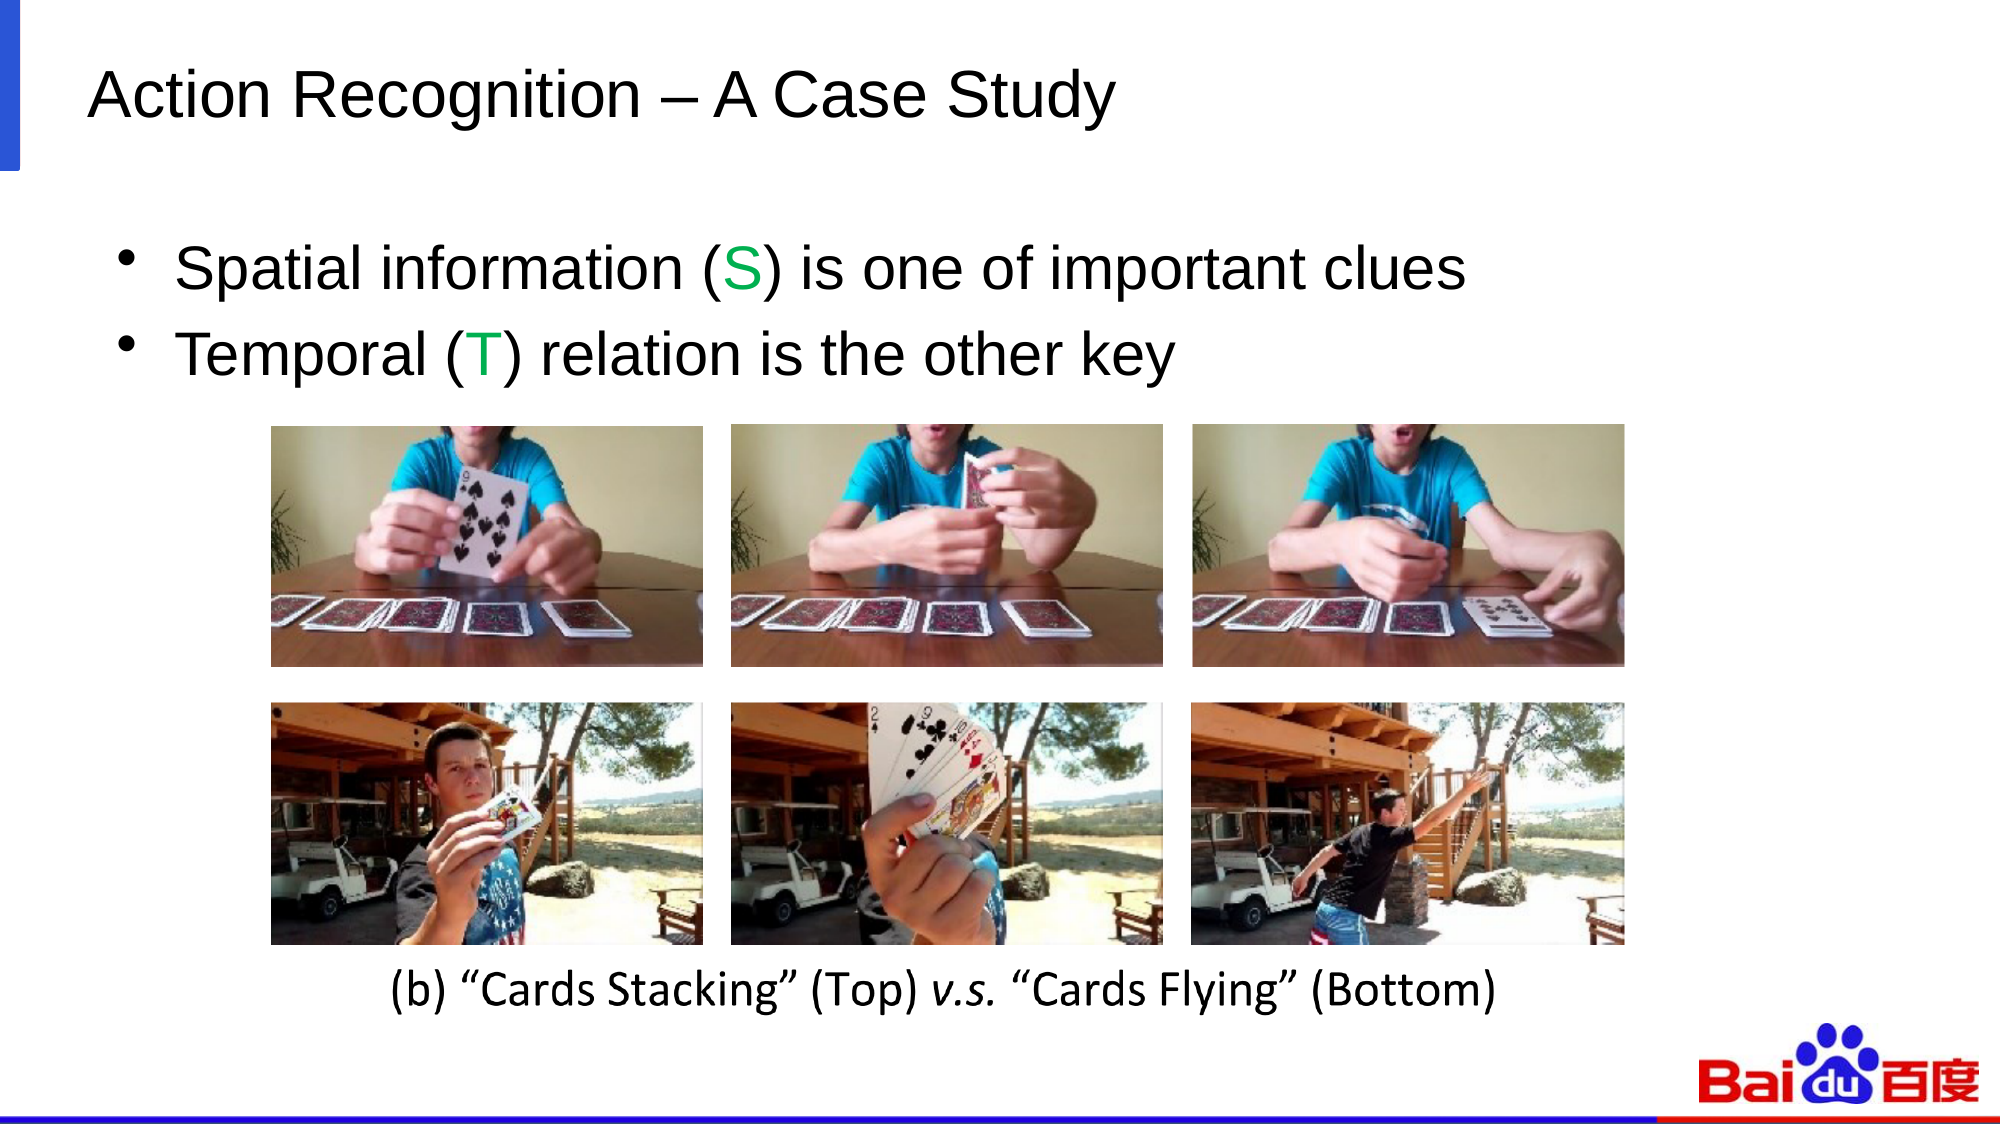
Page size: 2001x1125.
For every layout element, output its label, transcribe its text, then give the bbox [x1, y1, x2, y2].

picture [1699, 1023, 1979, 1104]
list Spatial information (S) is one of important clues Temporal (T) relation is the other key [99, 219, 1901, 1024]
title Action Recognition – A Case Study [71, 0, 1872, 185]
picture [0, 1115, 2000, 1124]
picture [259, 416, 1637, 1024]
